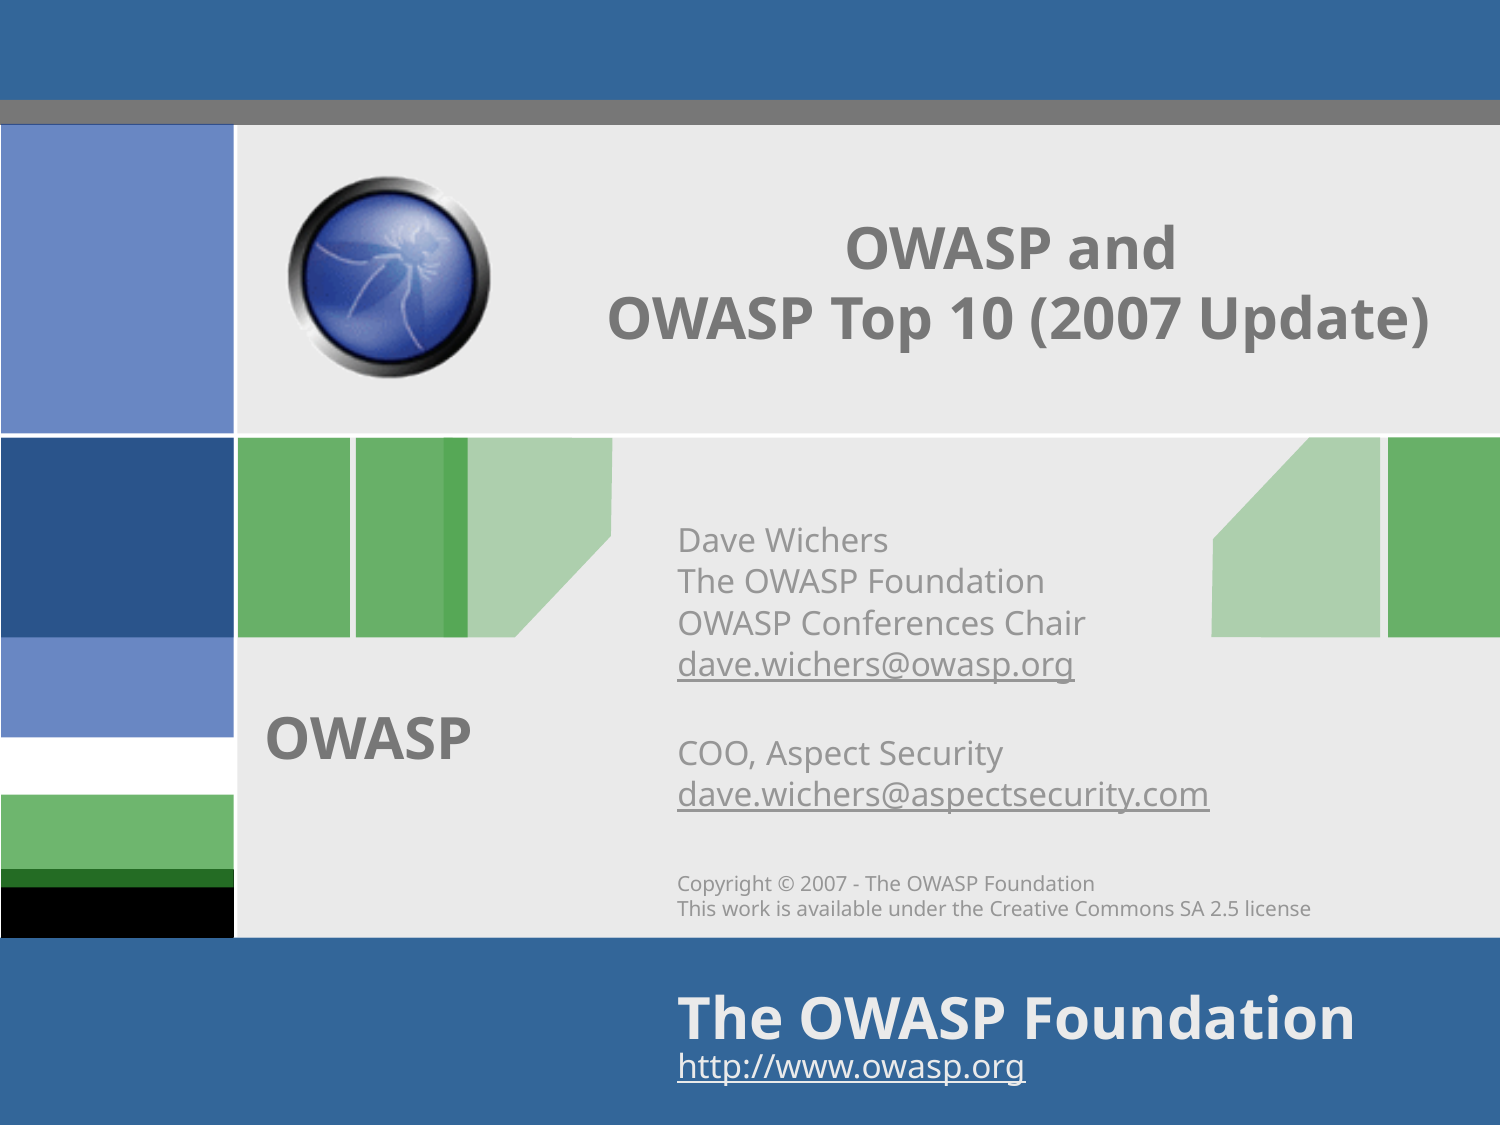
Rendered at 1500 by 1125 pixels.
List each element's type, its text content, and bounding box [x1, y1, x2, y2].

picture [275, 174, 500, 382]
subtitle Dave Wichers The OWASP Foundation OWASP Conferences Chair dave.wichers@owasp.org COO, Aspect Security dave.wichers@aspectsecurity.com [662, 511, 1425, 823]
title OWASP and OWASP Top 10 (2007 Update) [537, 125, 1500, 438]
